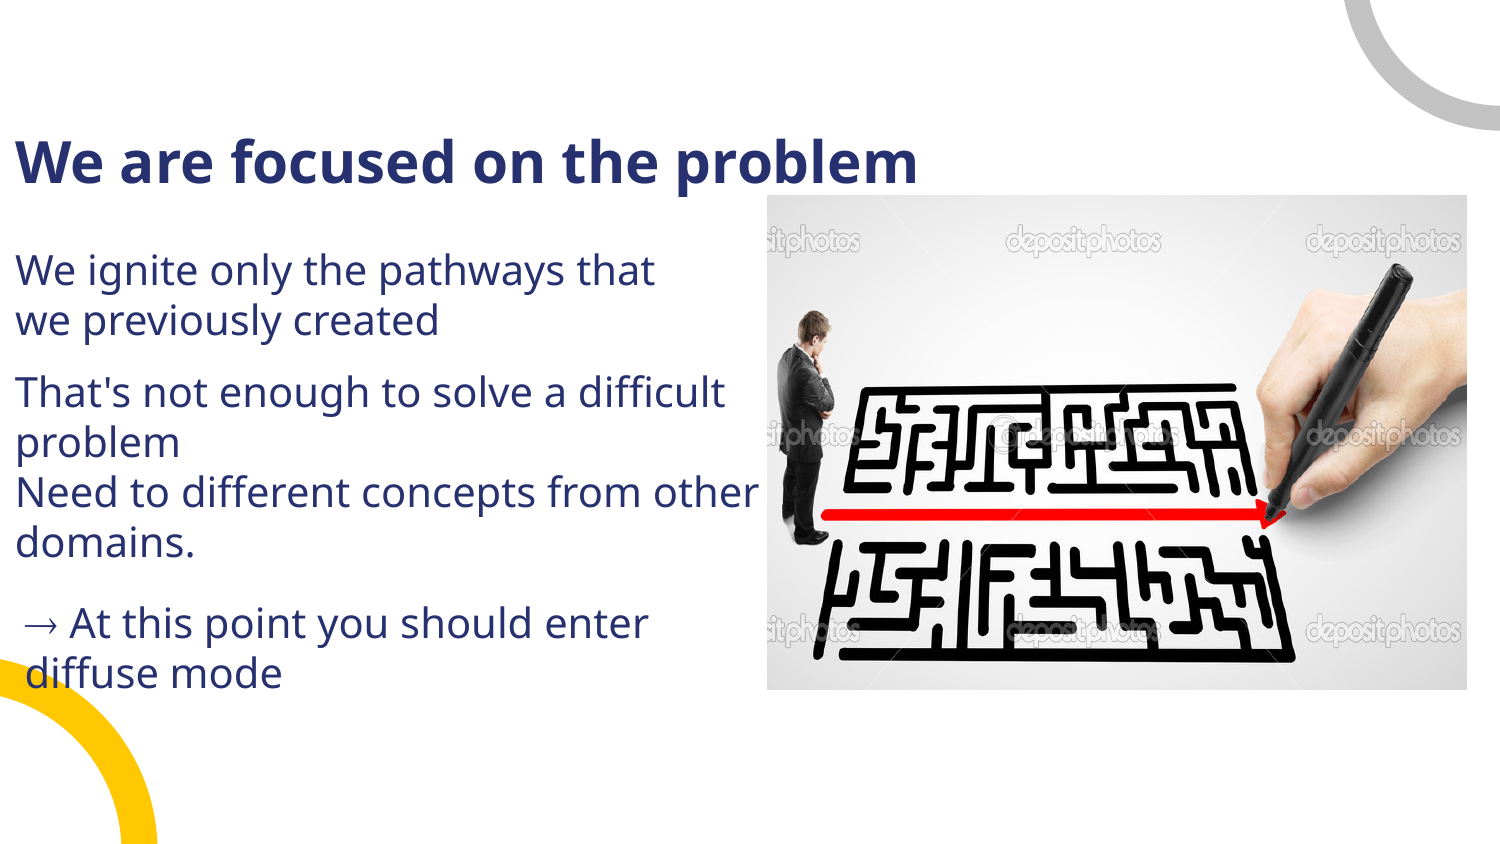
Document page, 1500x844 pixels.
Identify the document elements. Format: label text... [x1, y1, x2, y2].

text_box That's not enough to solve a difficult problem Need to different concepts from other domains. [0, 358, 762, 573]
title We are focused on the problem [0, 110, 1024, 215]
text_box  At this point you should enter diffuse mode [9, 588, 721, 704]
picture [767, 195, 1467, 690]
subtitle We ignite only the pathways that we previously created [0, 228, 732, 358]
